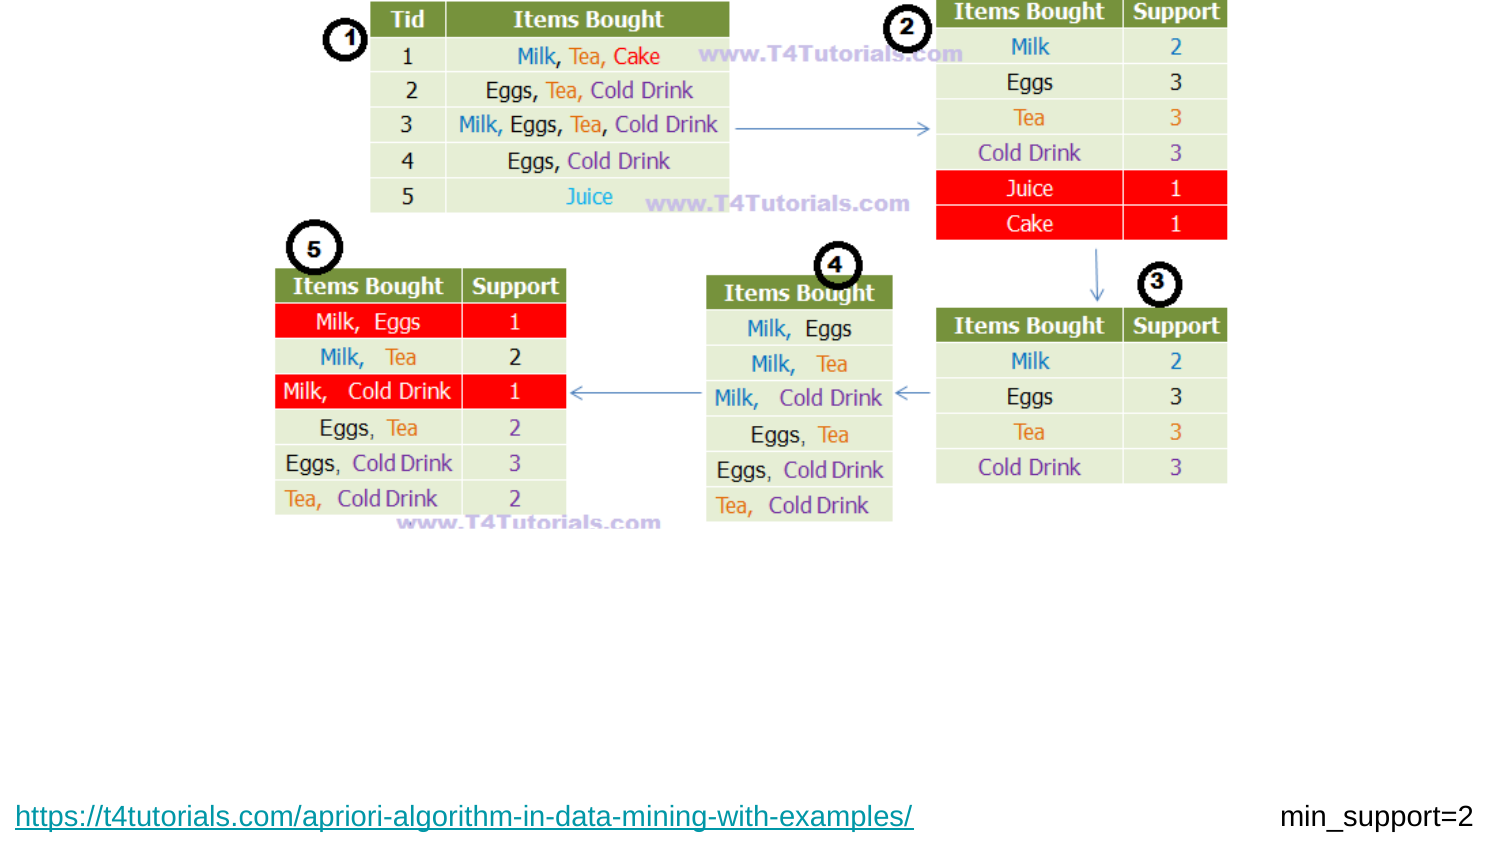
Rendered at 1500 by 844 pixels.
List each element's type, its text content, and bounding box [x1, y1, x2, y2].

text_box https://t4tutorials.com/apriori-algorithm-in-data-mining-with-examples/ [0, 786, 1265, 844]
picture [259, 0, 1241, 787]
text_box min_support=2 [1265, 786, 1500, 844]
